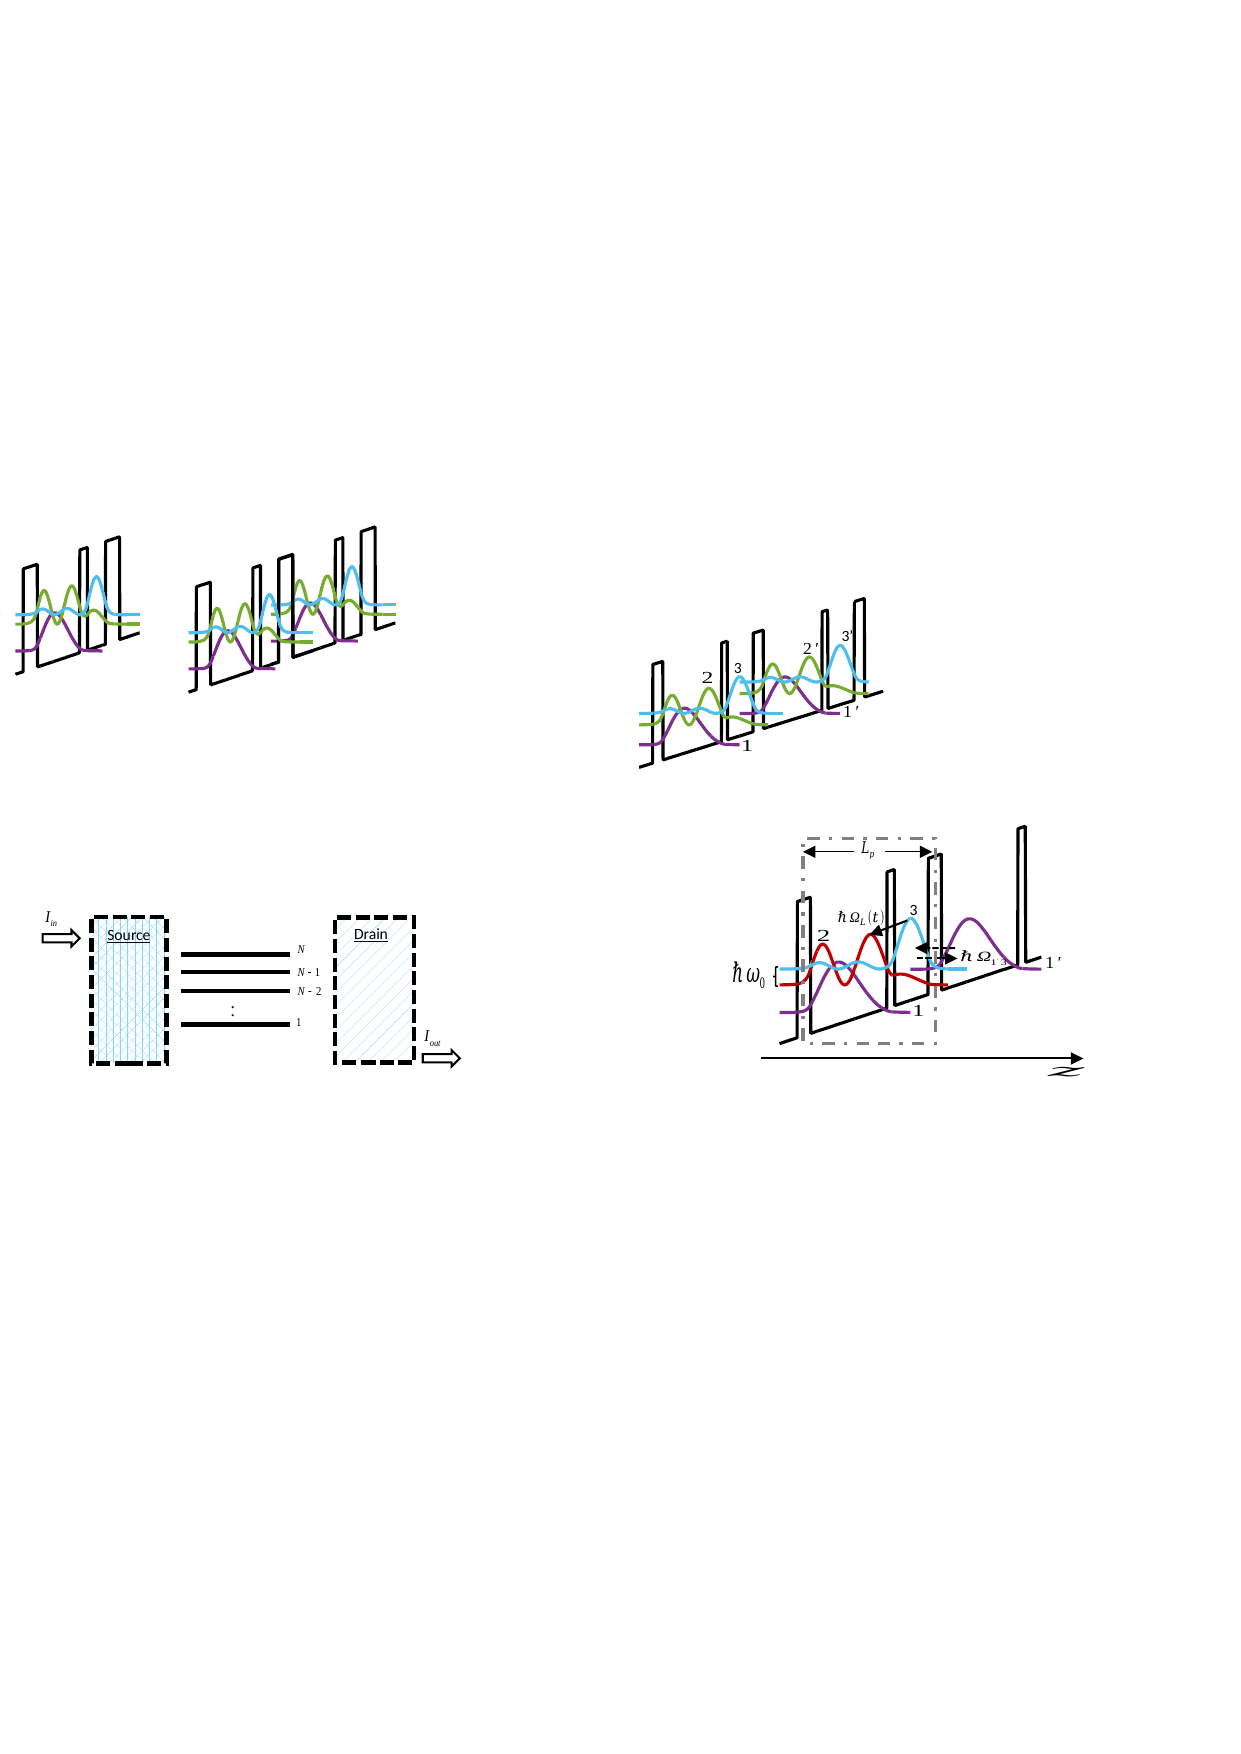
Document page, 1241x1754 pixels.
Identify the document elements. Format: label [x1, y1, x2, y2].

text_box [805, 811, 1241, 1018]
text_box [639, 598, 884, 768]
text_box [42, 906, 460, 1067]
text_box [732, 826, 1089, 1081]
text_box [15, 536, 140, 675]
text_box [188, 526, 396, 693]
